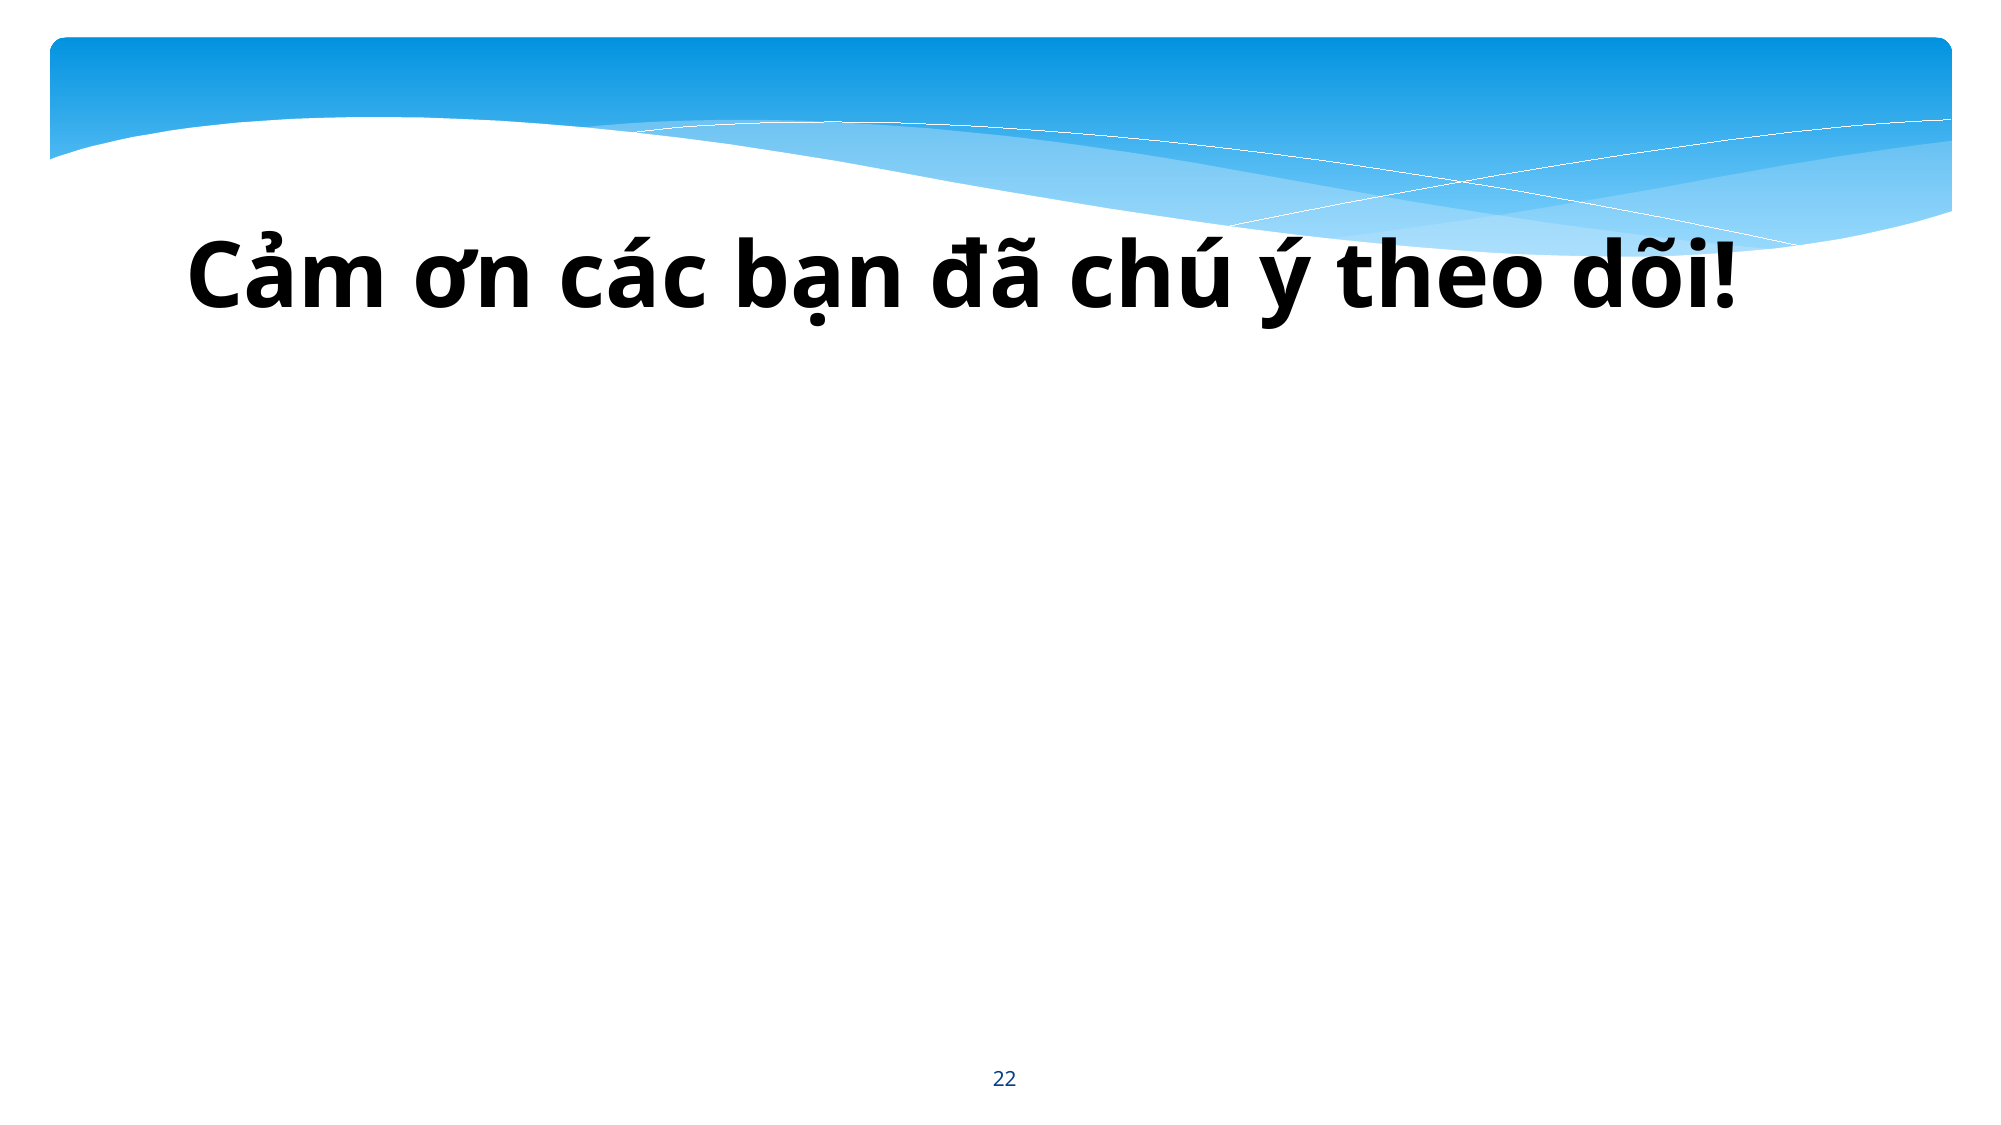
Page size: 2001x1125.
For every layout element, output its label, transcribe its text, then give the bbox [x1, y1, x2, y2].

text_box Cảm ơn các bạn đã chú ý theo dõi! [0, 208, 1925, 415]
slide_number 22 [877, 1050, 1132, 1110]
